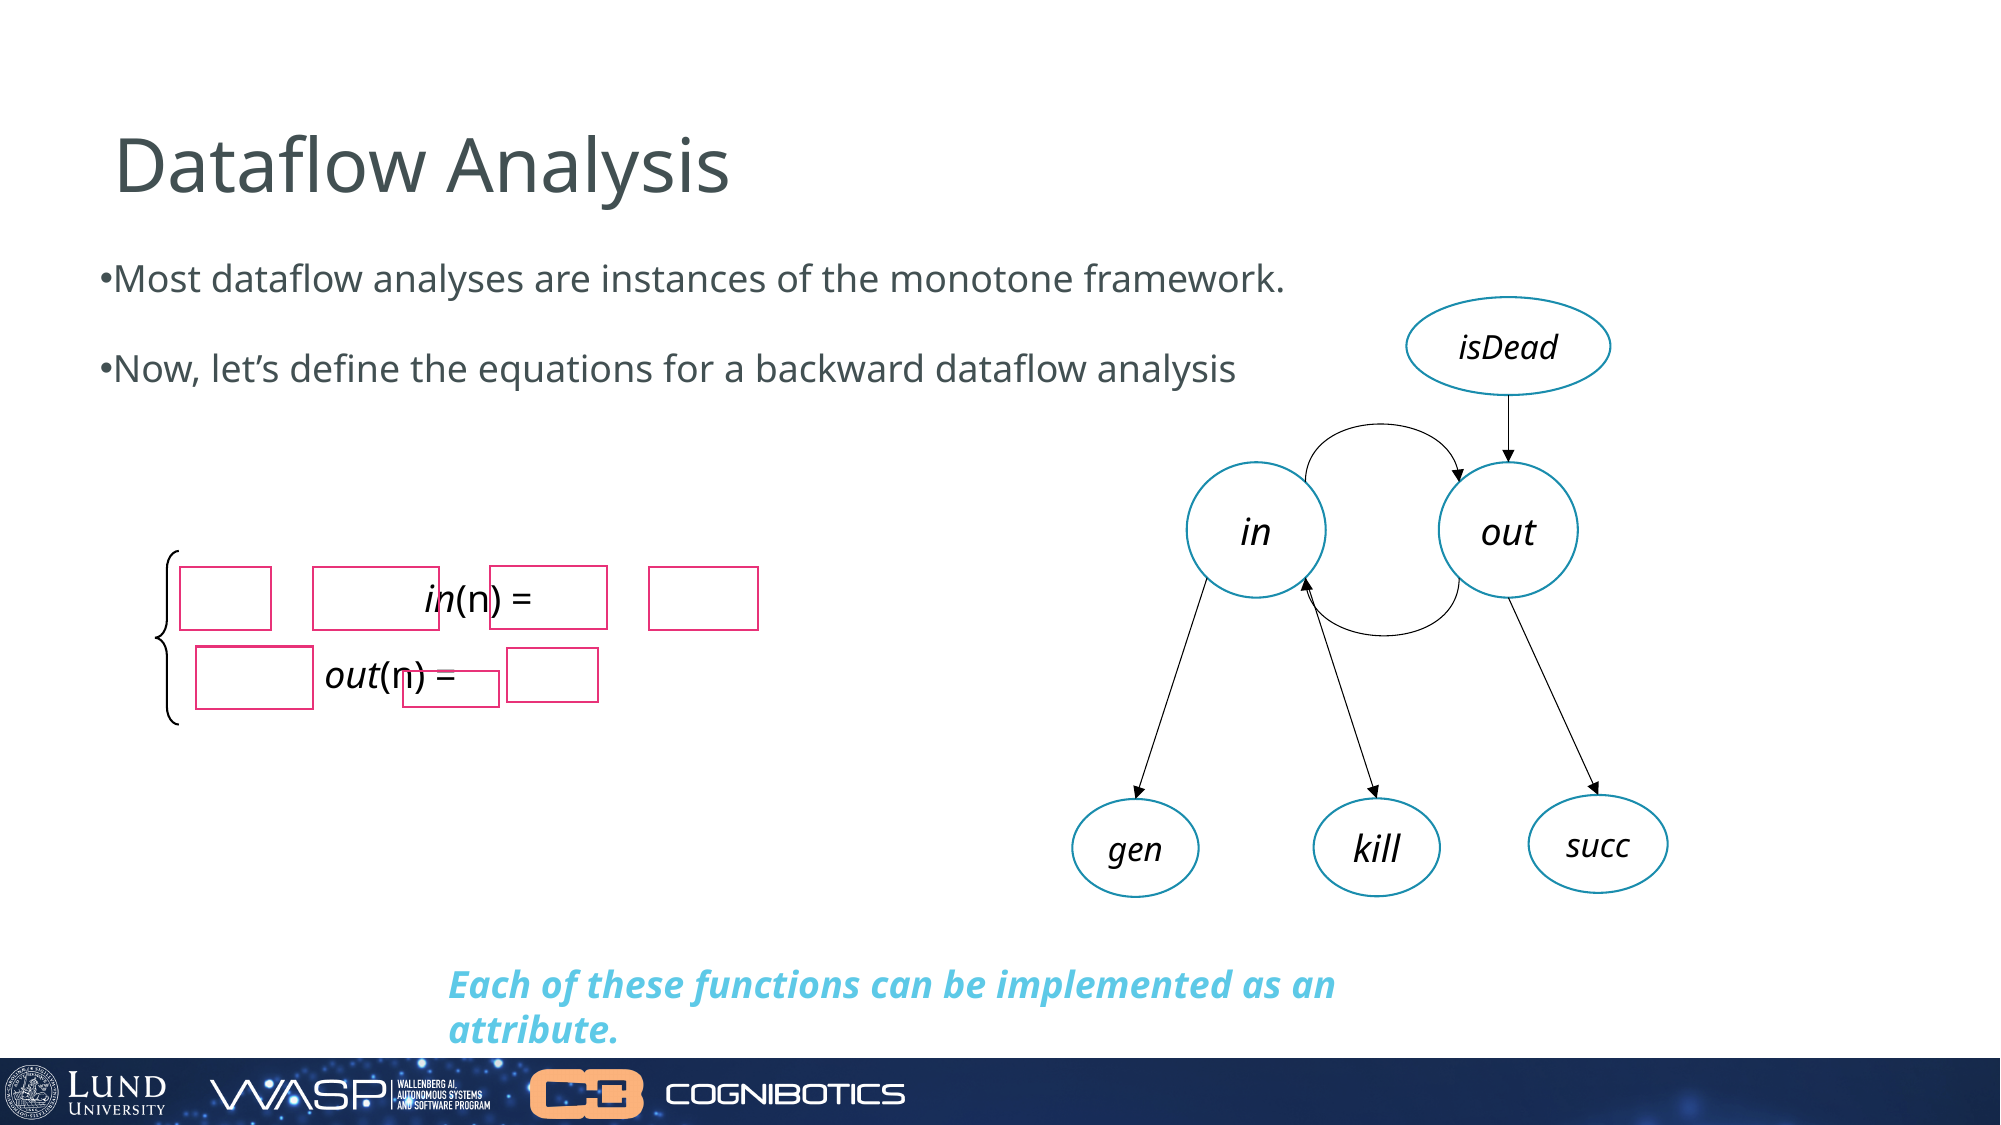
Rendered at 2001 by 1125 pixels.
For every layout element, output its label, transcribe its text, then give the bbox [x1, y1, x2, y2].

text_box in [1185, 461, 1327, 599]
text_box [402, 670, 500, 708]
text_box kill [1312, 797, 1441, 898]
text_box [1305, 577, 1377, 799]
text_box out [1437, 461, 1579, 599]
text_box Most dataflow analyses are instances of the monotone framework. Now, let’s define the equations for a backward dataflow analysis [84, 247, 1407, 452]
text_box [312, 566, 440, 631]
text_box gen [1071, 797, 1200, 898]
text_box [1135, 577, 1208, 799]
text_box [489, 565, 608, 630]
text_box [154, 550, 179, 726]
title Dataflow Analysis [98, 59, 1863, 278]
picture [0, 1049, 2000, 1125]
text_box [195, 645, 314, 710]
text_box [648, 566, 759, 631]
text_box [506, 647, 599, 703]
text_box Each of these functions can be implemented as an attribute. [433, 953, 1528, 1058]
text_box [179, 566, 272, 631]
text_box isDead [1407, 296, 1612, 397]
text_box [1508, 597, 1599, 795]
text_box succ [1527, 793, 1669, 894]
